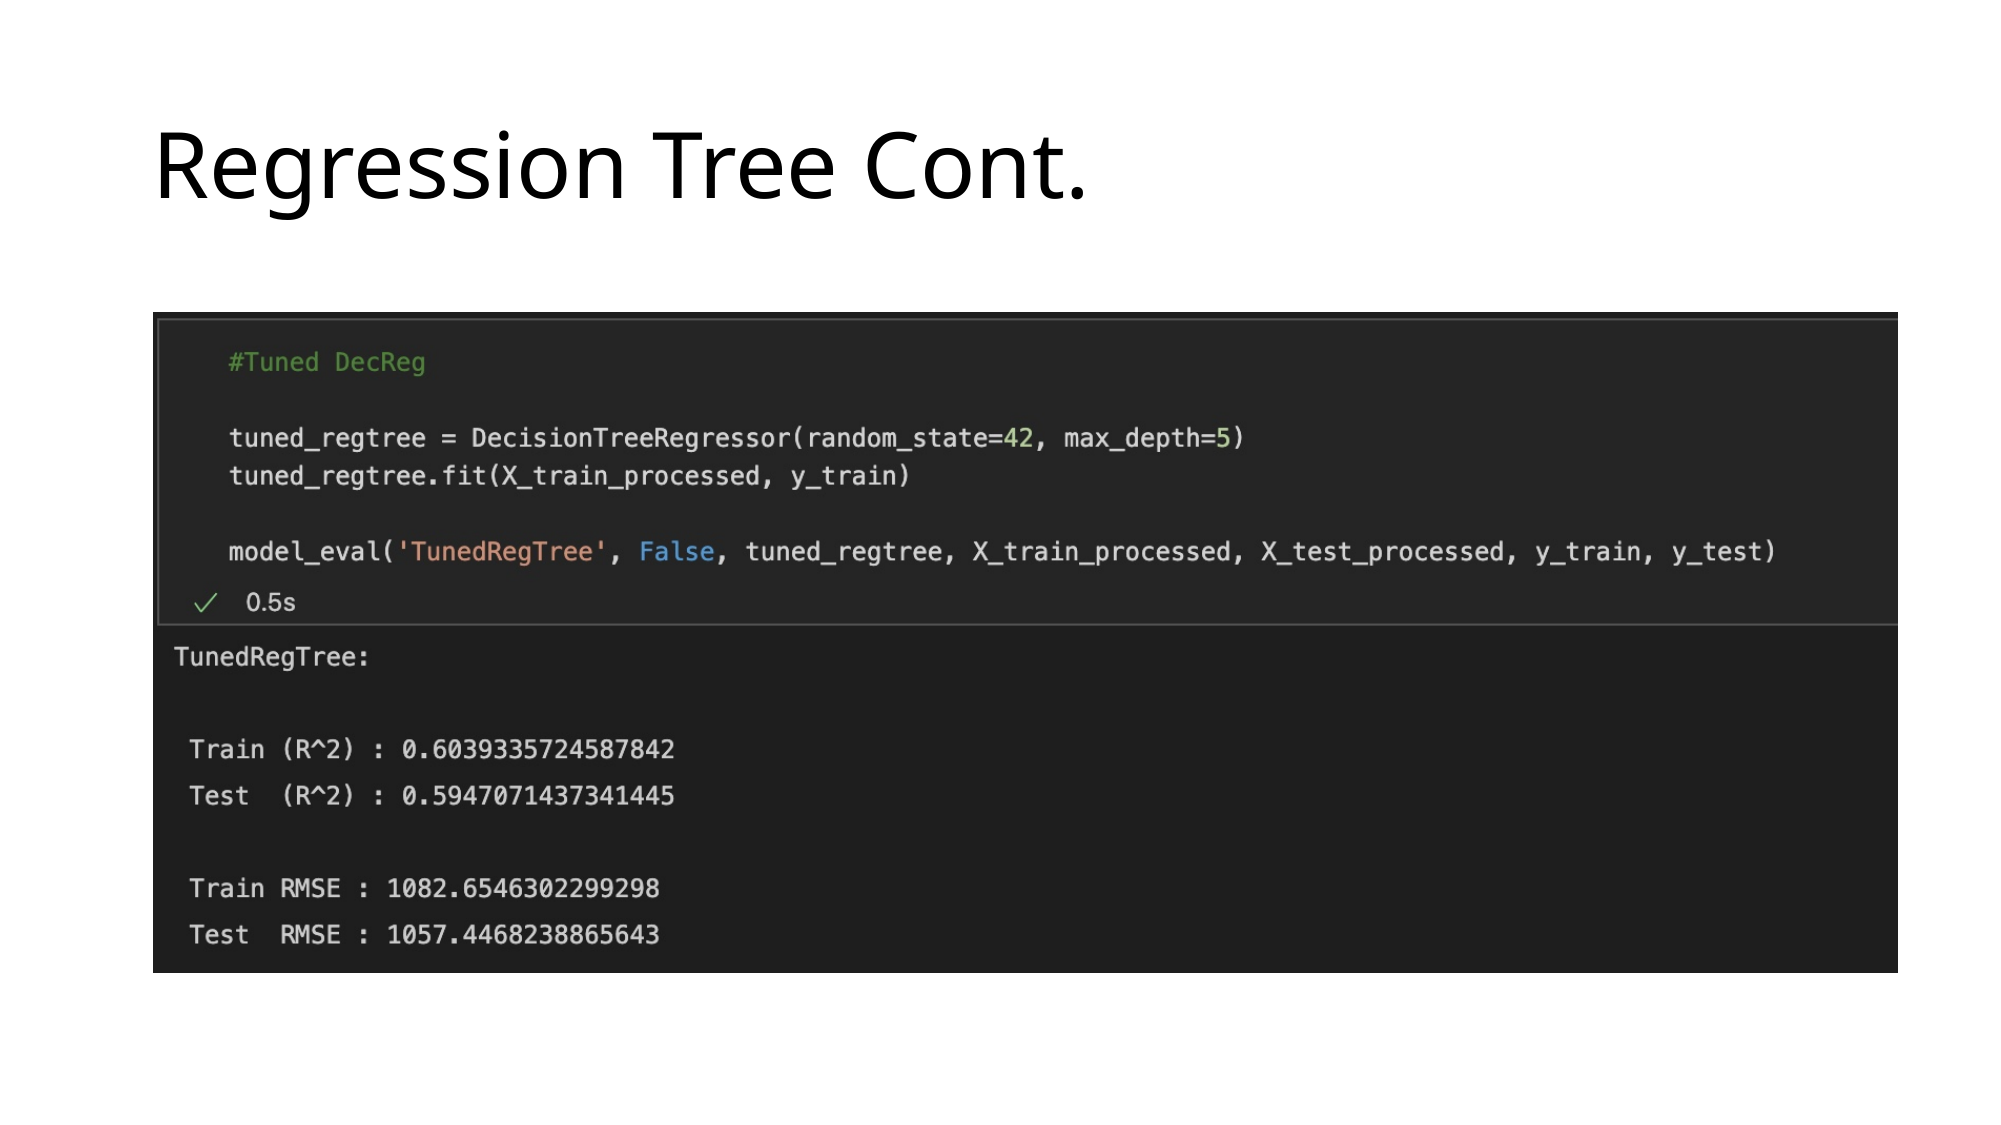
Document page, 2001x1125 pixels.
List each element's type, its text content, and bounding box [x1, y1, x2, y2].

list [153, 313, 1898, 973]
title Regression Tree Cont. [137, 59, 1863, 278]
